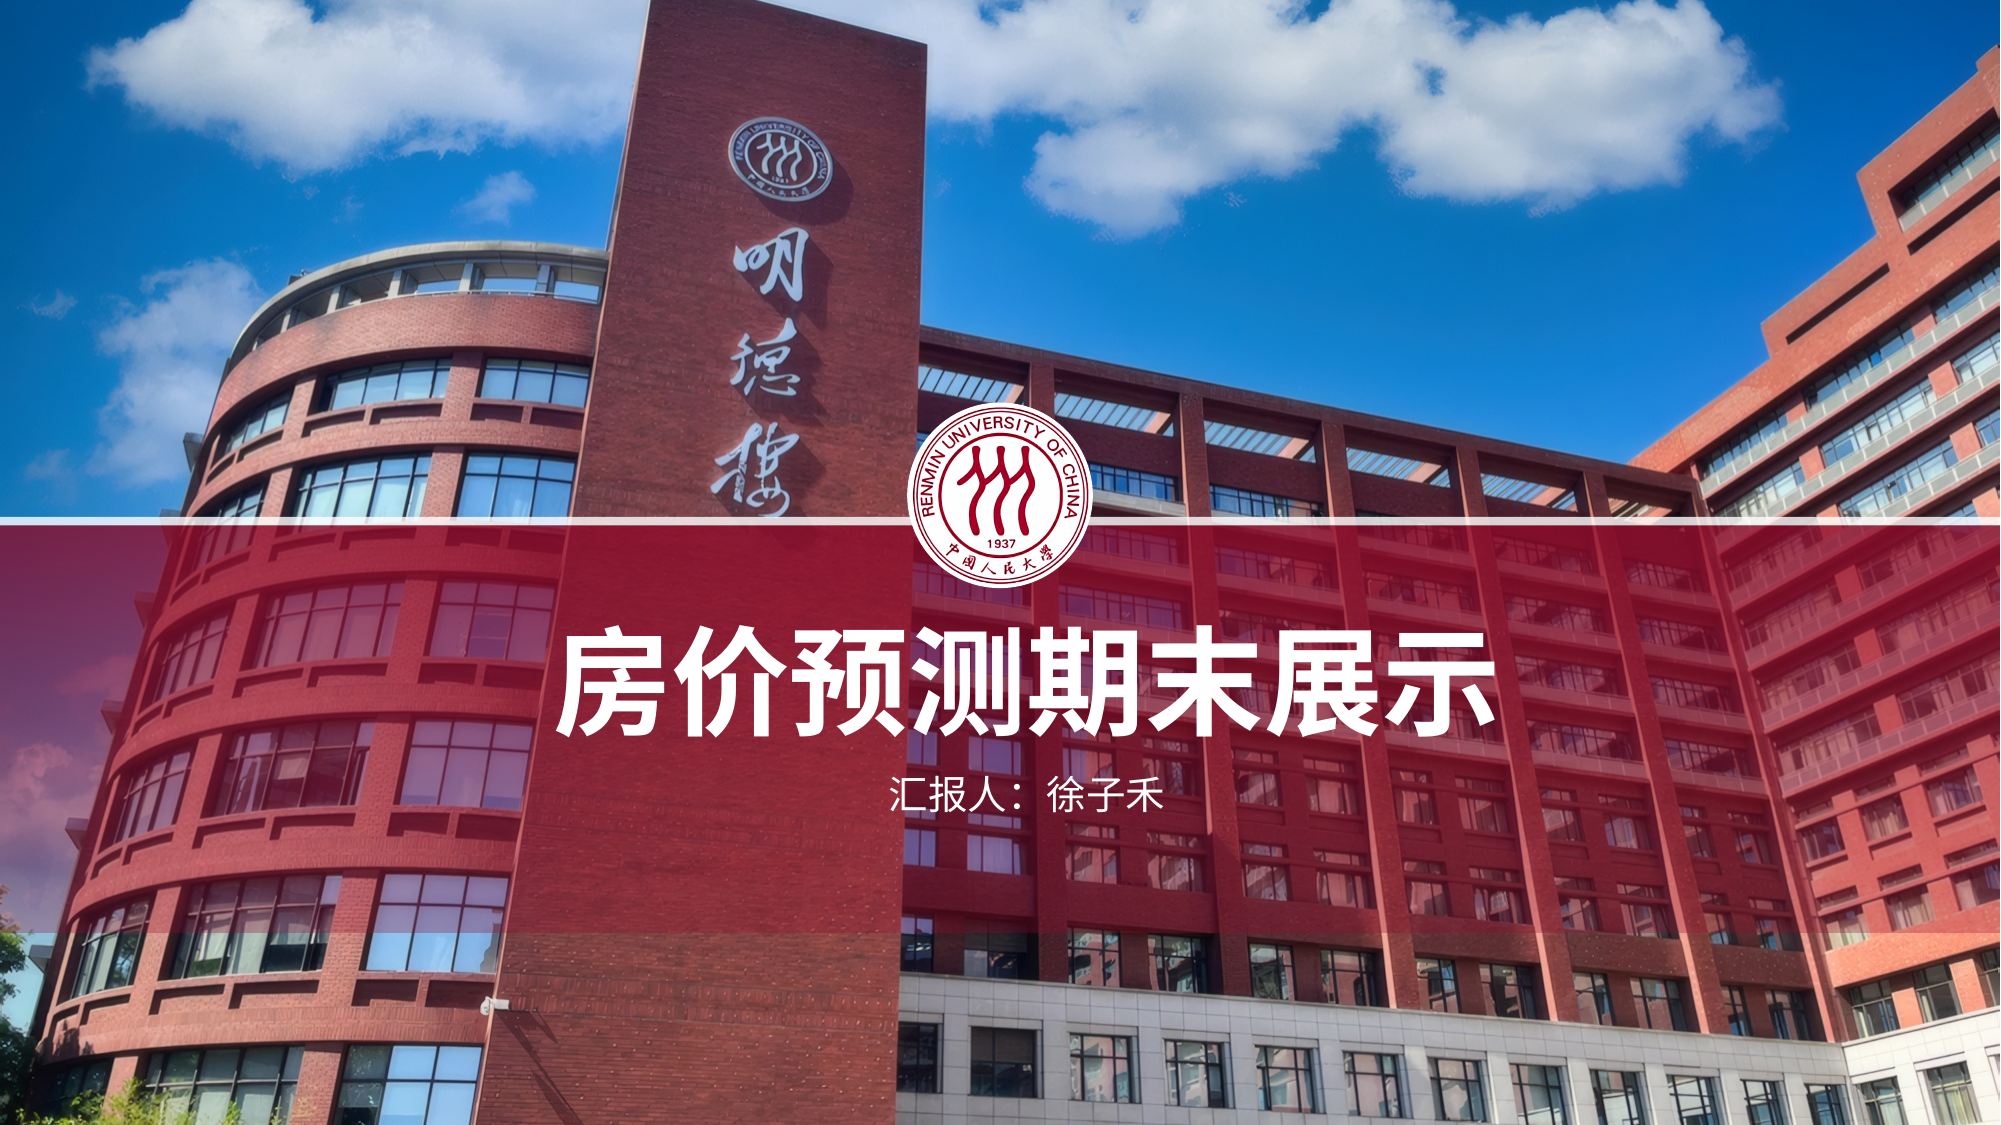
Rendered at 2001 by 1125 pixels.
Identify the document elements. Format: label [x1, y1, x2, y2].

picture [0, 0, 2000, 401]
text_box [0, 401, 2000, 589]
picture [0, 589, 2000, 1125]
